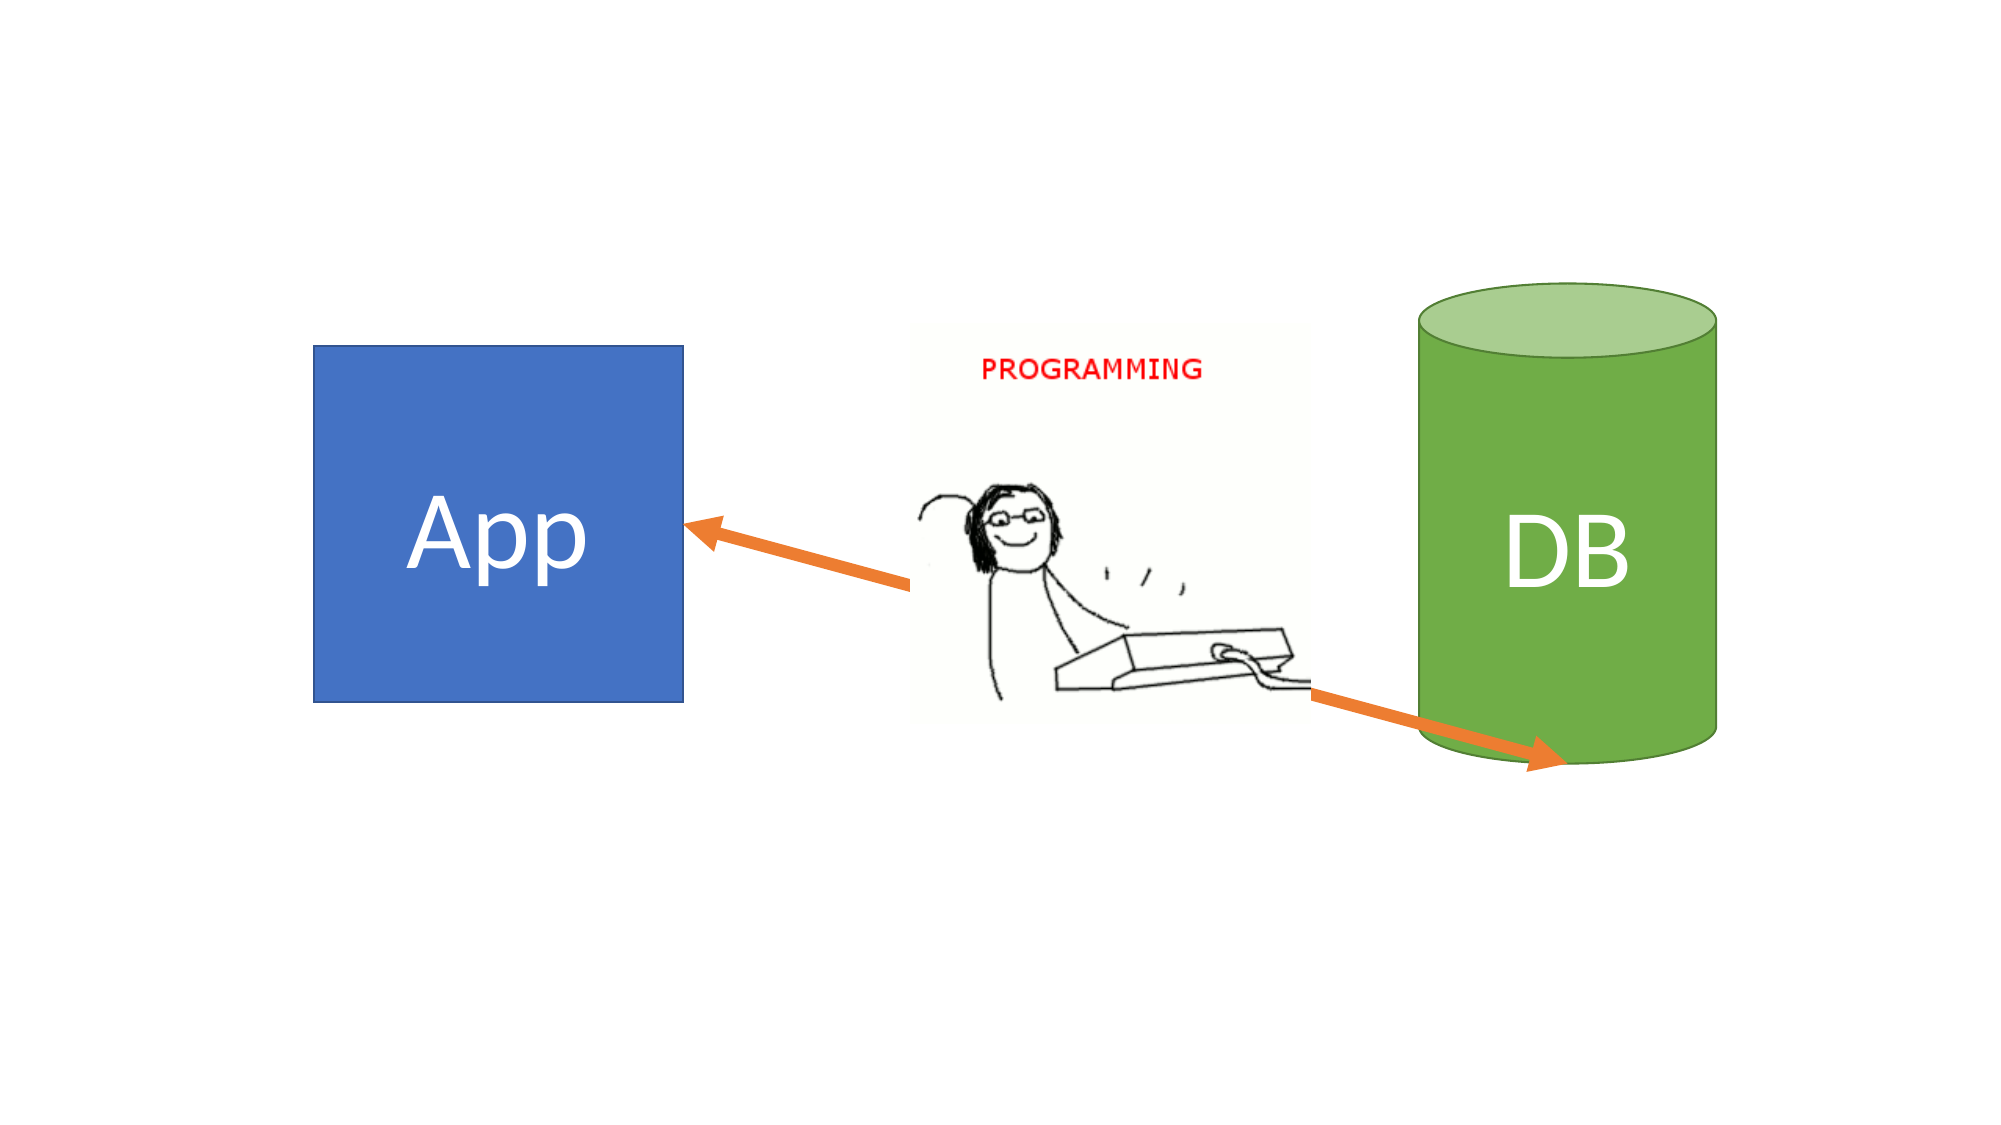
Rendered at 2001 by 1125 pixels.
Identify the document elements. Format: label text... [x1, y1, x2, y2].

picture [910, 323, 1311, 724]
text_box App [313, 345, 684, 703]
text_box DB [1417, 282, 1718, 765]
